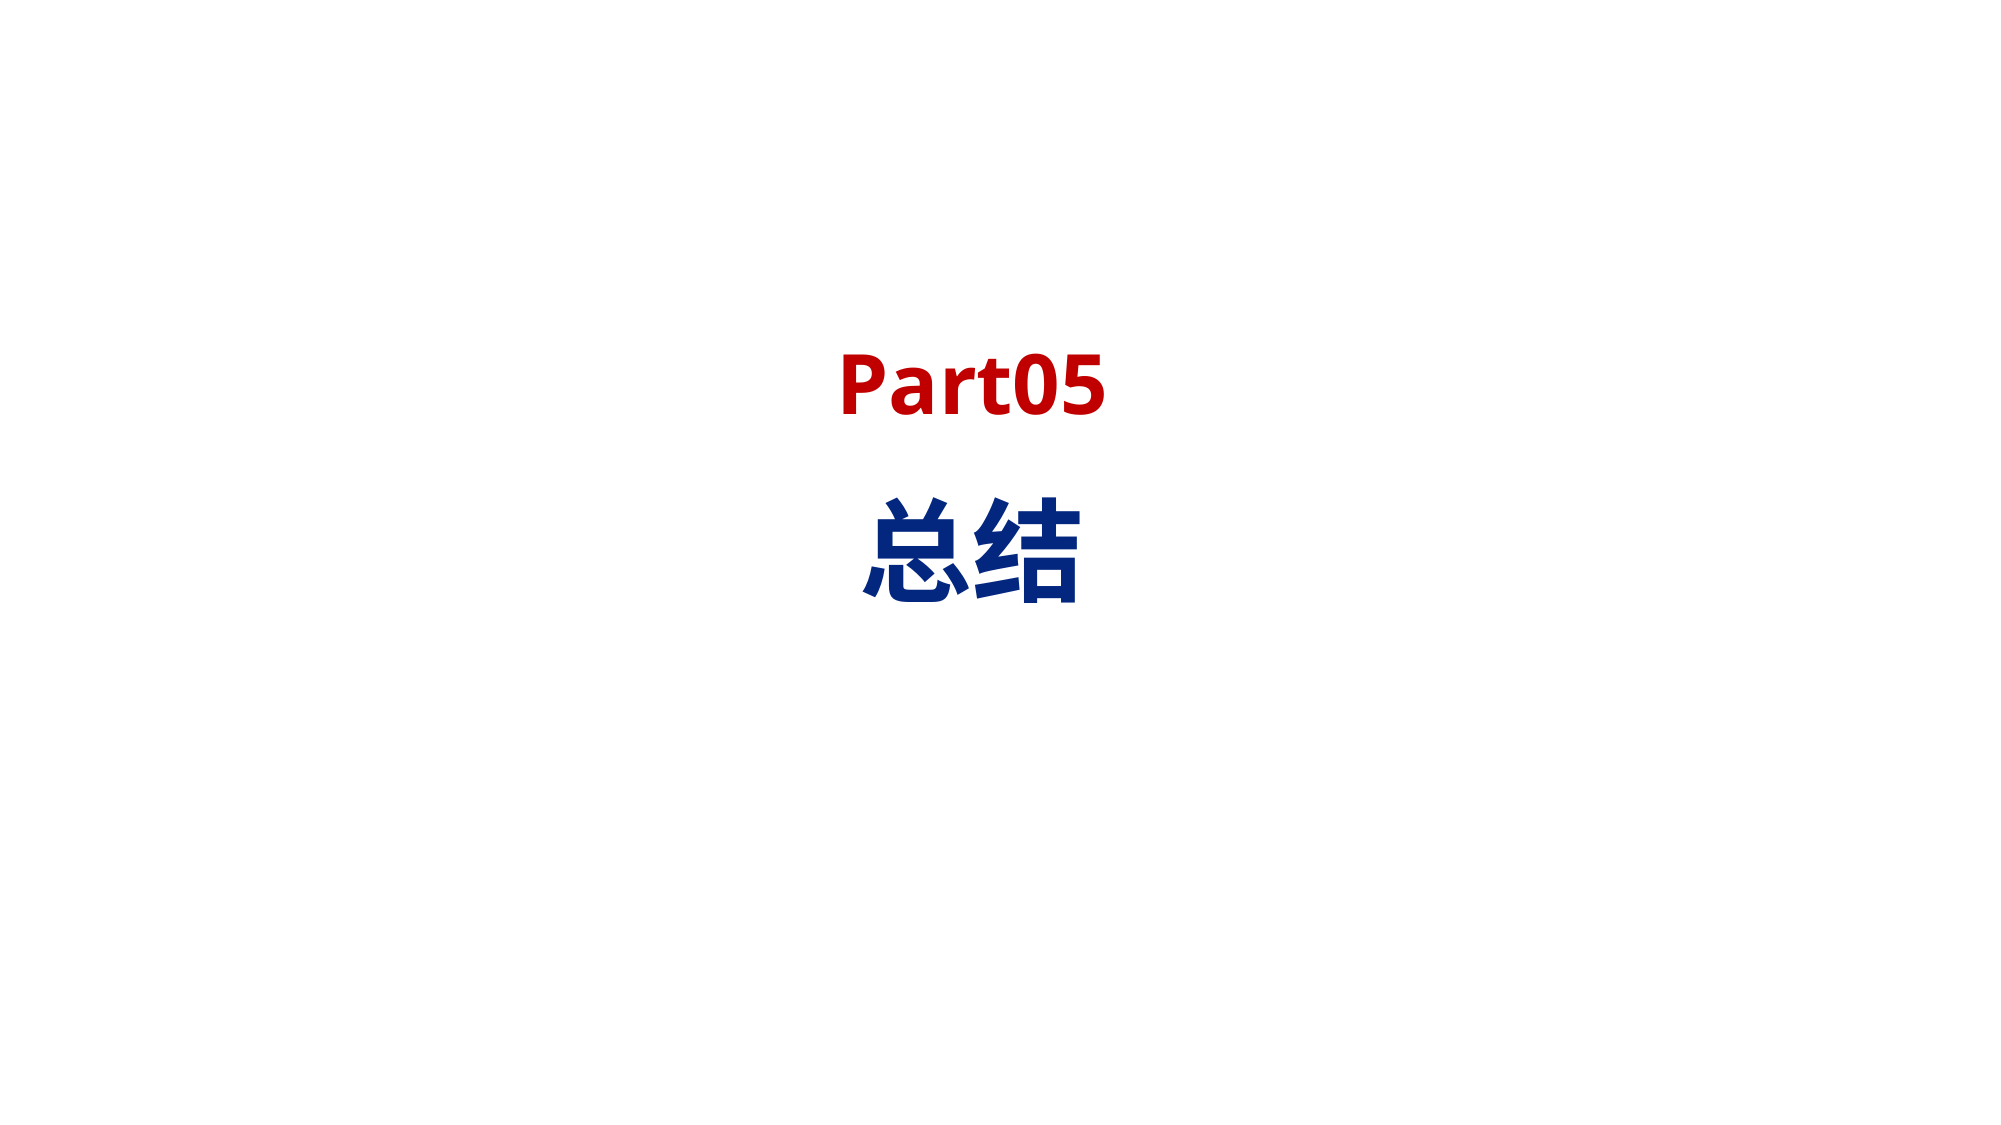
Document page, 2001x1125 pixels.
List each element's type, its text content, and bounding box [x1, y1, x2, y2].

text_box 总结 [270, 473, 1675, 624]
text_box Part05 [793, 324, 1152, 439]
